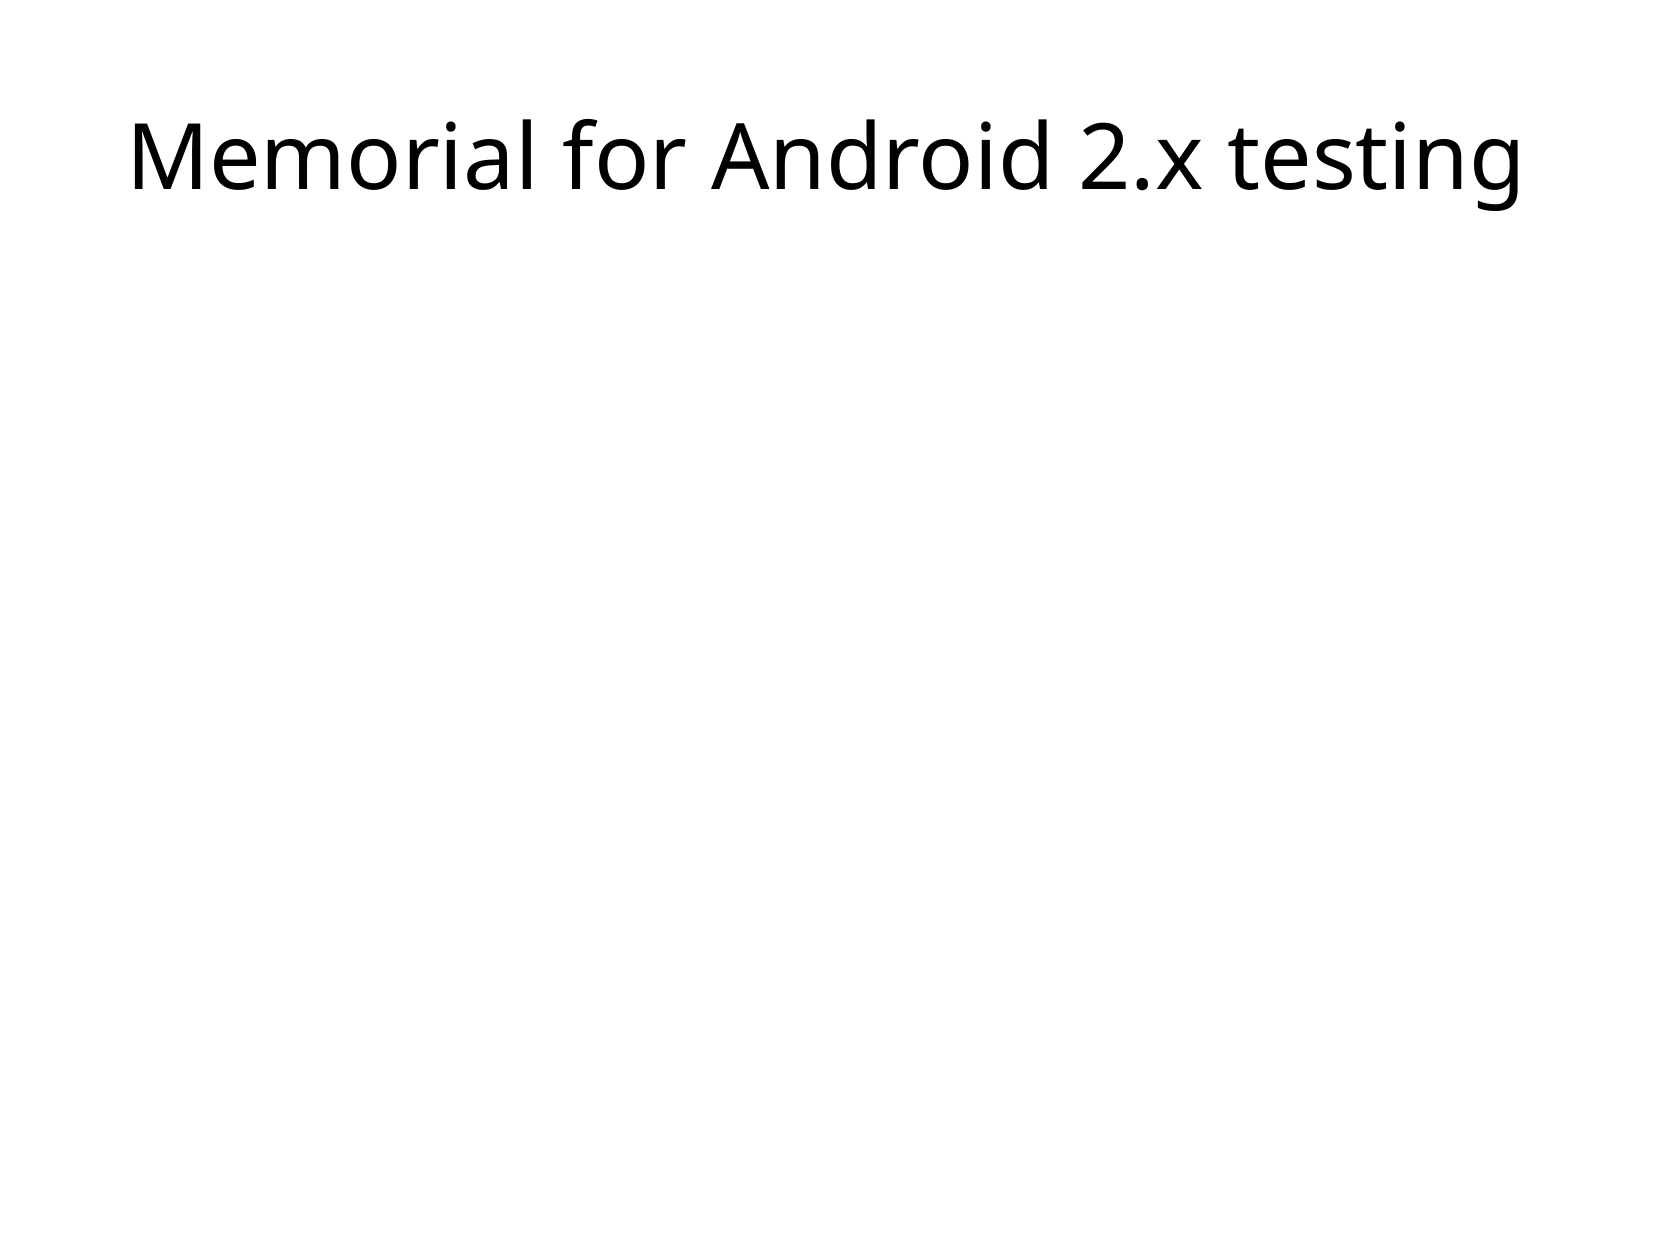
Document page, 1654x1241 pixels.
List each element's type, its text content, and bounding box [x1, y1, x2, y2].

title Memorial for Android 2.x testing [82, 49, 1571, 257]
